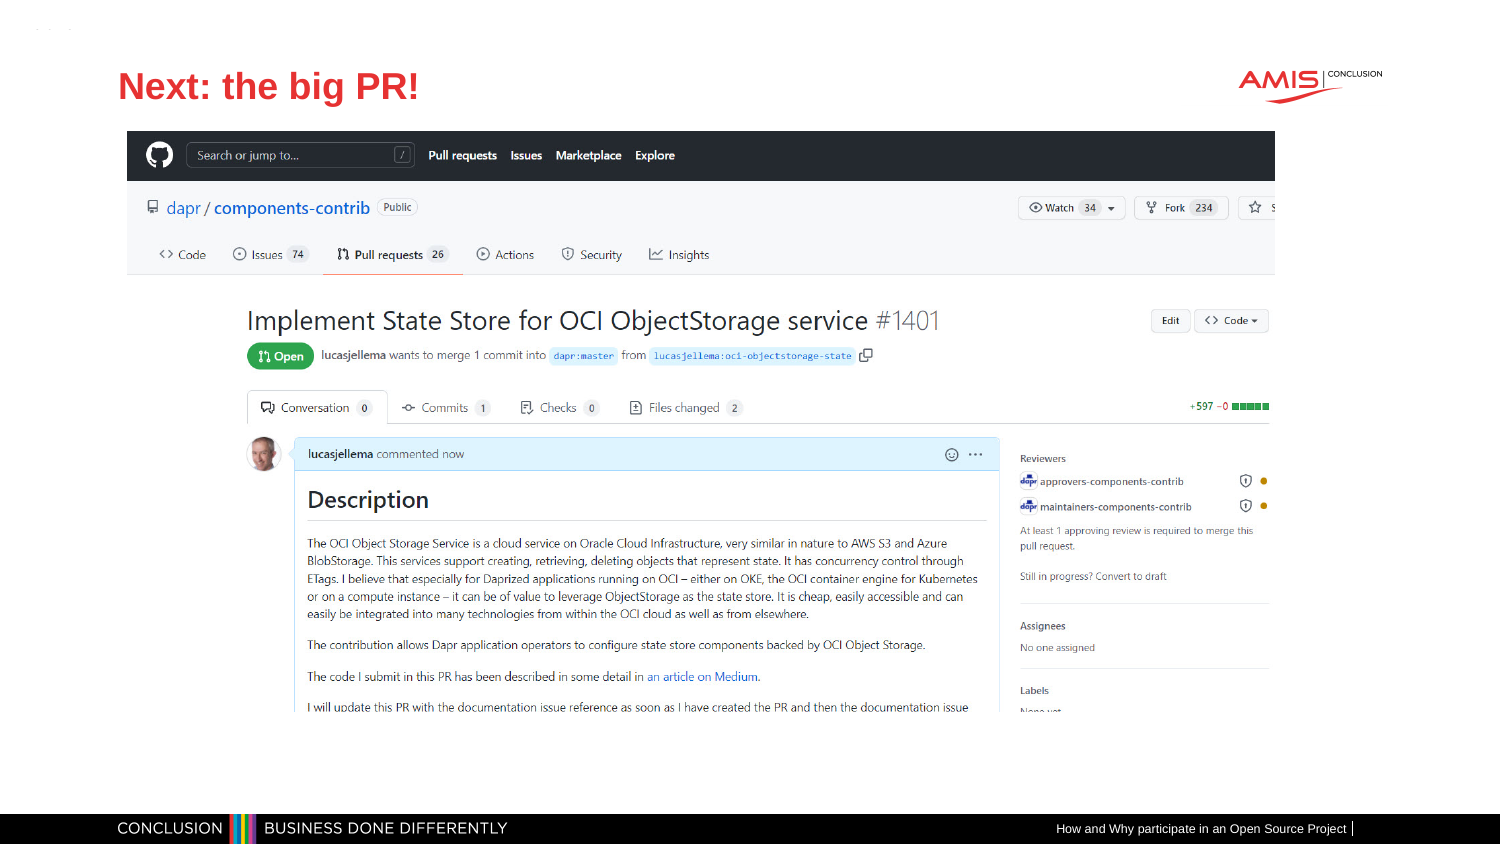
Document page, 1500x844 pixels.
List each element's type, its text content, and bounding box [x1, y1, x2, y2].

footer How and Why participate in an Open Source Project [814, 820, 1347, 839]
picture [239, 814, 1500, 844]
picture [0, 814, 236, 844]
picture [127, 131, 1275, 713]
picture [1205, 59, 1388, 106]
title Next: the big PR! [118, 47, 1205, 130]
